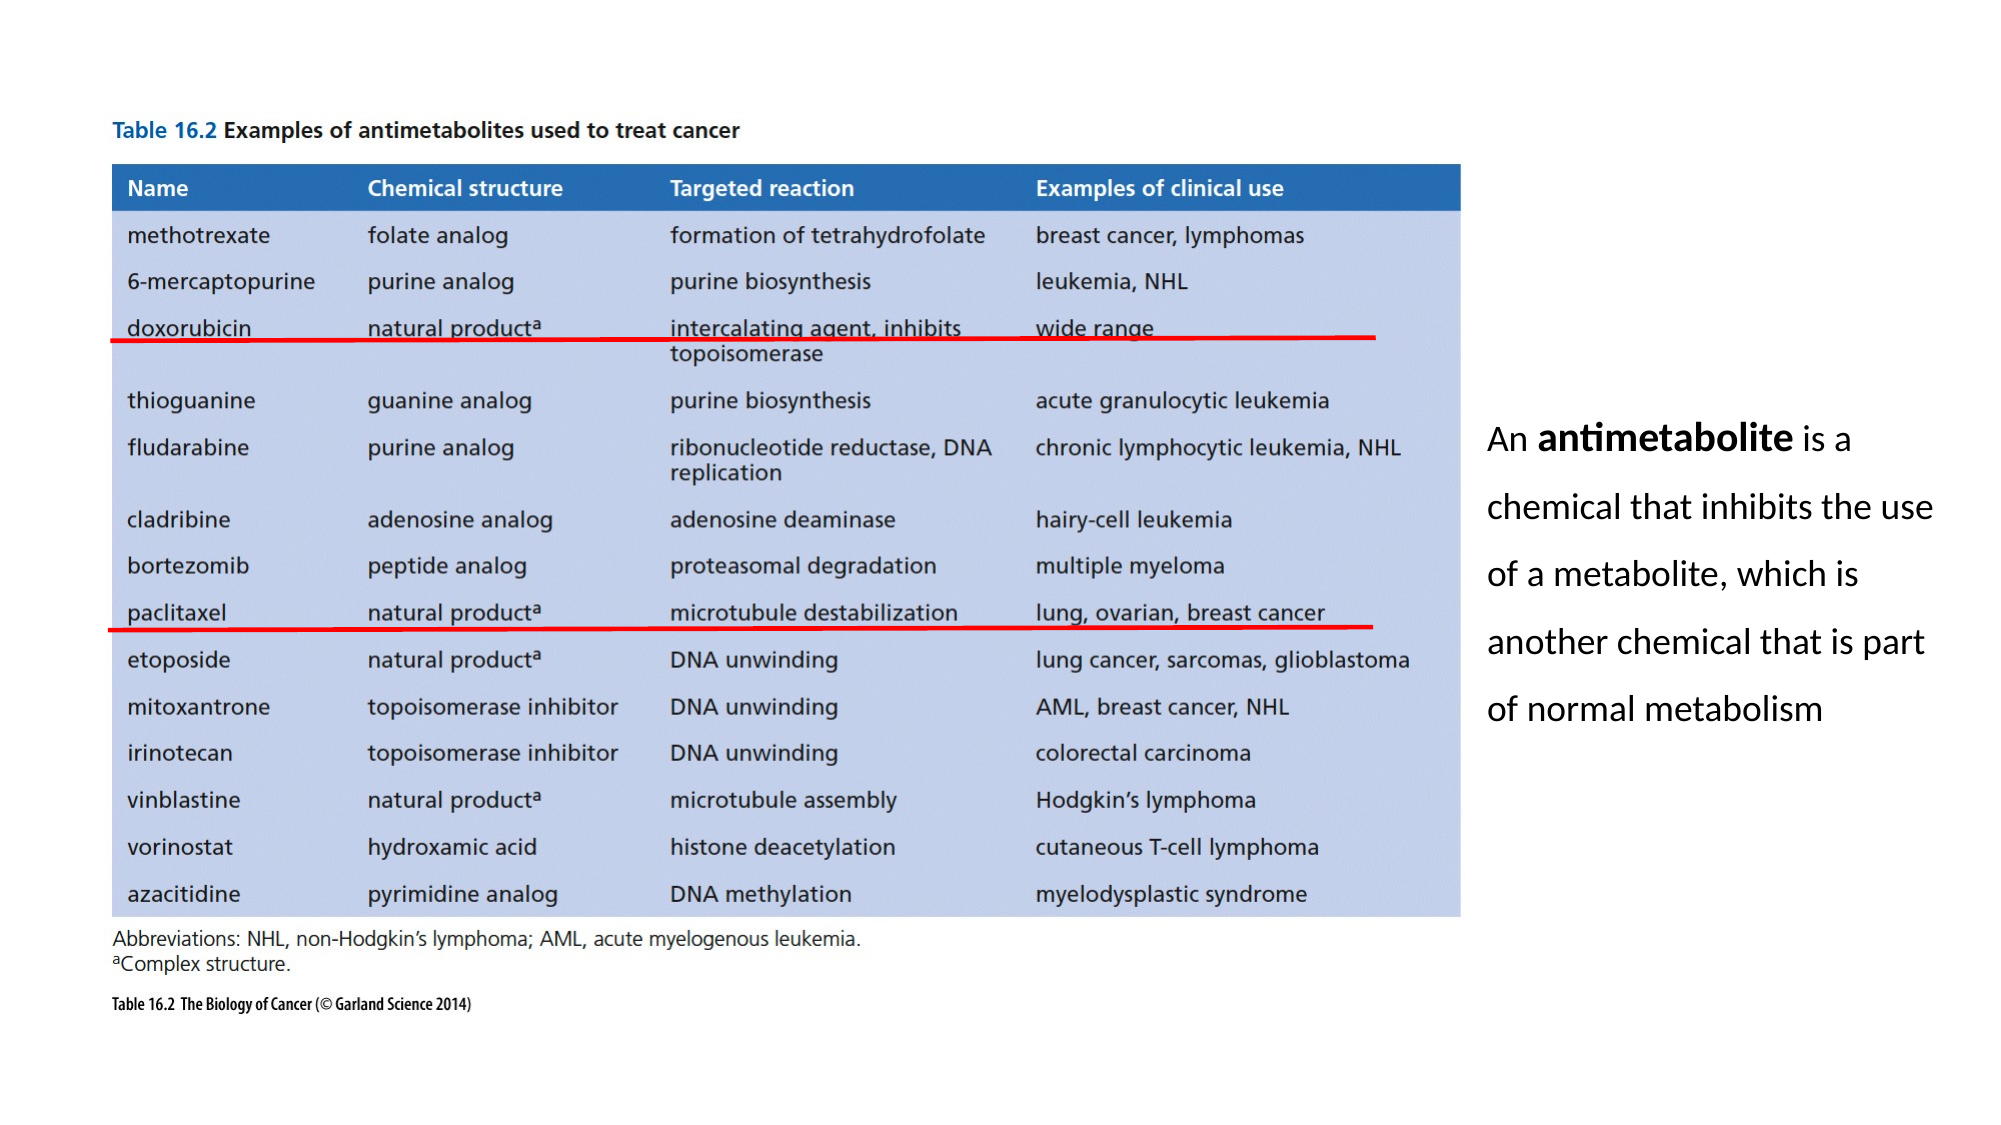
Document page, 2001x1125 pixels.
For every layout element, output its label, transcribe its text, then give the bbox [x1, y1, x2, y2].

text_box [107, 627, 1374, 631]
text_box An antimetabolite is a chemical that inhibits the use of a metabolite, which is another chemical that is part of normal metabolism [1472, 377, 1973, 737]
picture [104, 111, 1470, 1018]
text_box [110, 337, 1376, 341]
